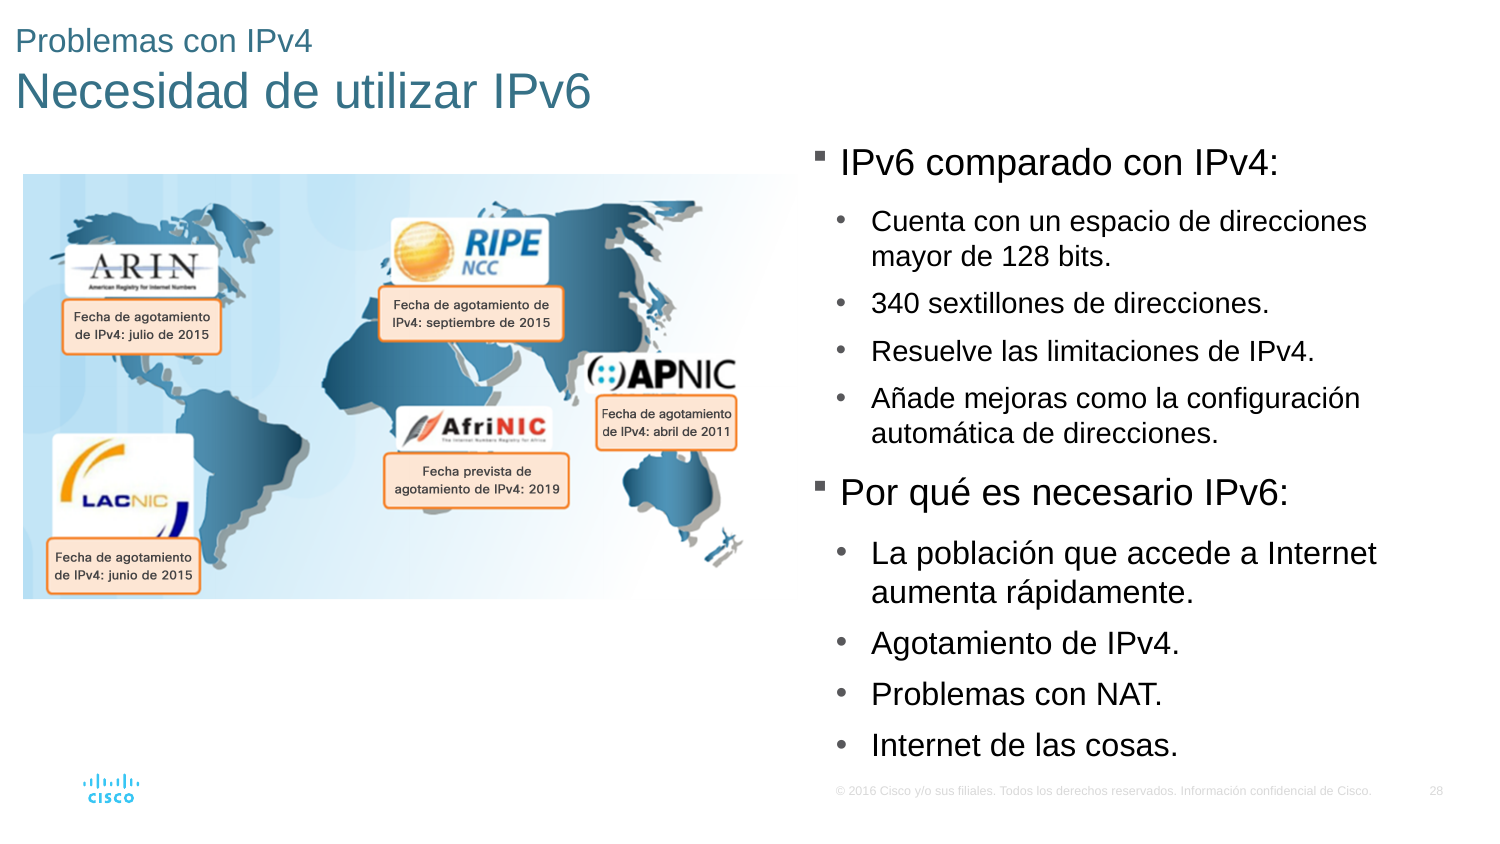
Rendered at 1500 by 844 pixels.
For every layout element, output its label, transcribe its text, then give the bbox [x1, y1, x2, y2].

picture [22, 173, 798, 601]
title Problemas con IPv4 Necesidad de utilizar IPv6 [0, 6, 1500, 131]
list IPv6 comparado con IPv4: Cuenta con un espacio de direcciones mayor de 128 bits. 340 sextillones de direcciones. Resuelve las limitaciones de IPv4. Añade mejoras como la configuración automática de direcciones. Por qué es necesario IPv6: La población que accede a Internet aumenta rápidamente. Agotamiento de IPv4. Problemas con NAT. Internet de las cosas. [797, 131, 1440, 771]
